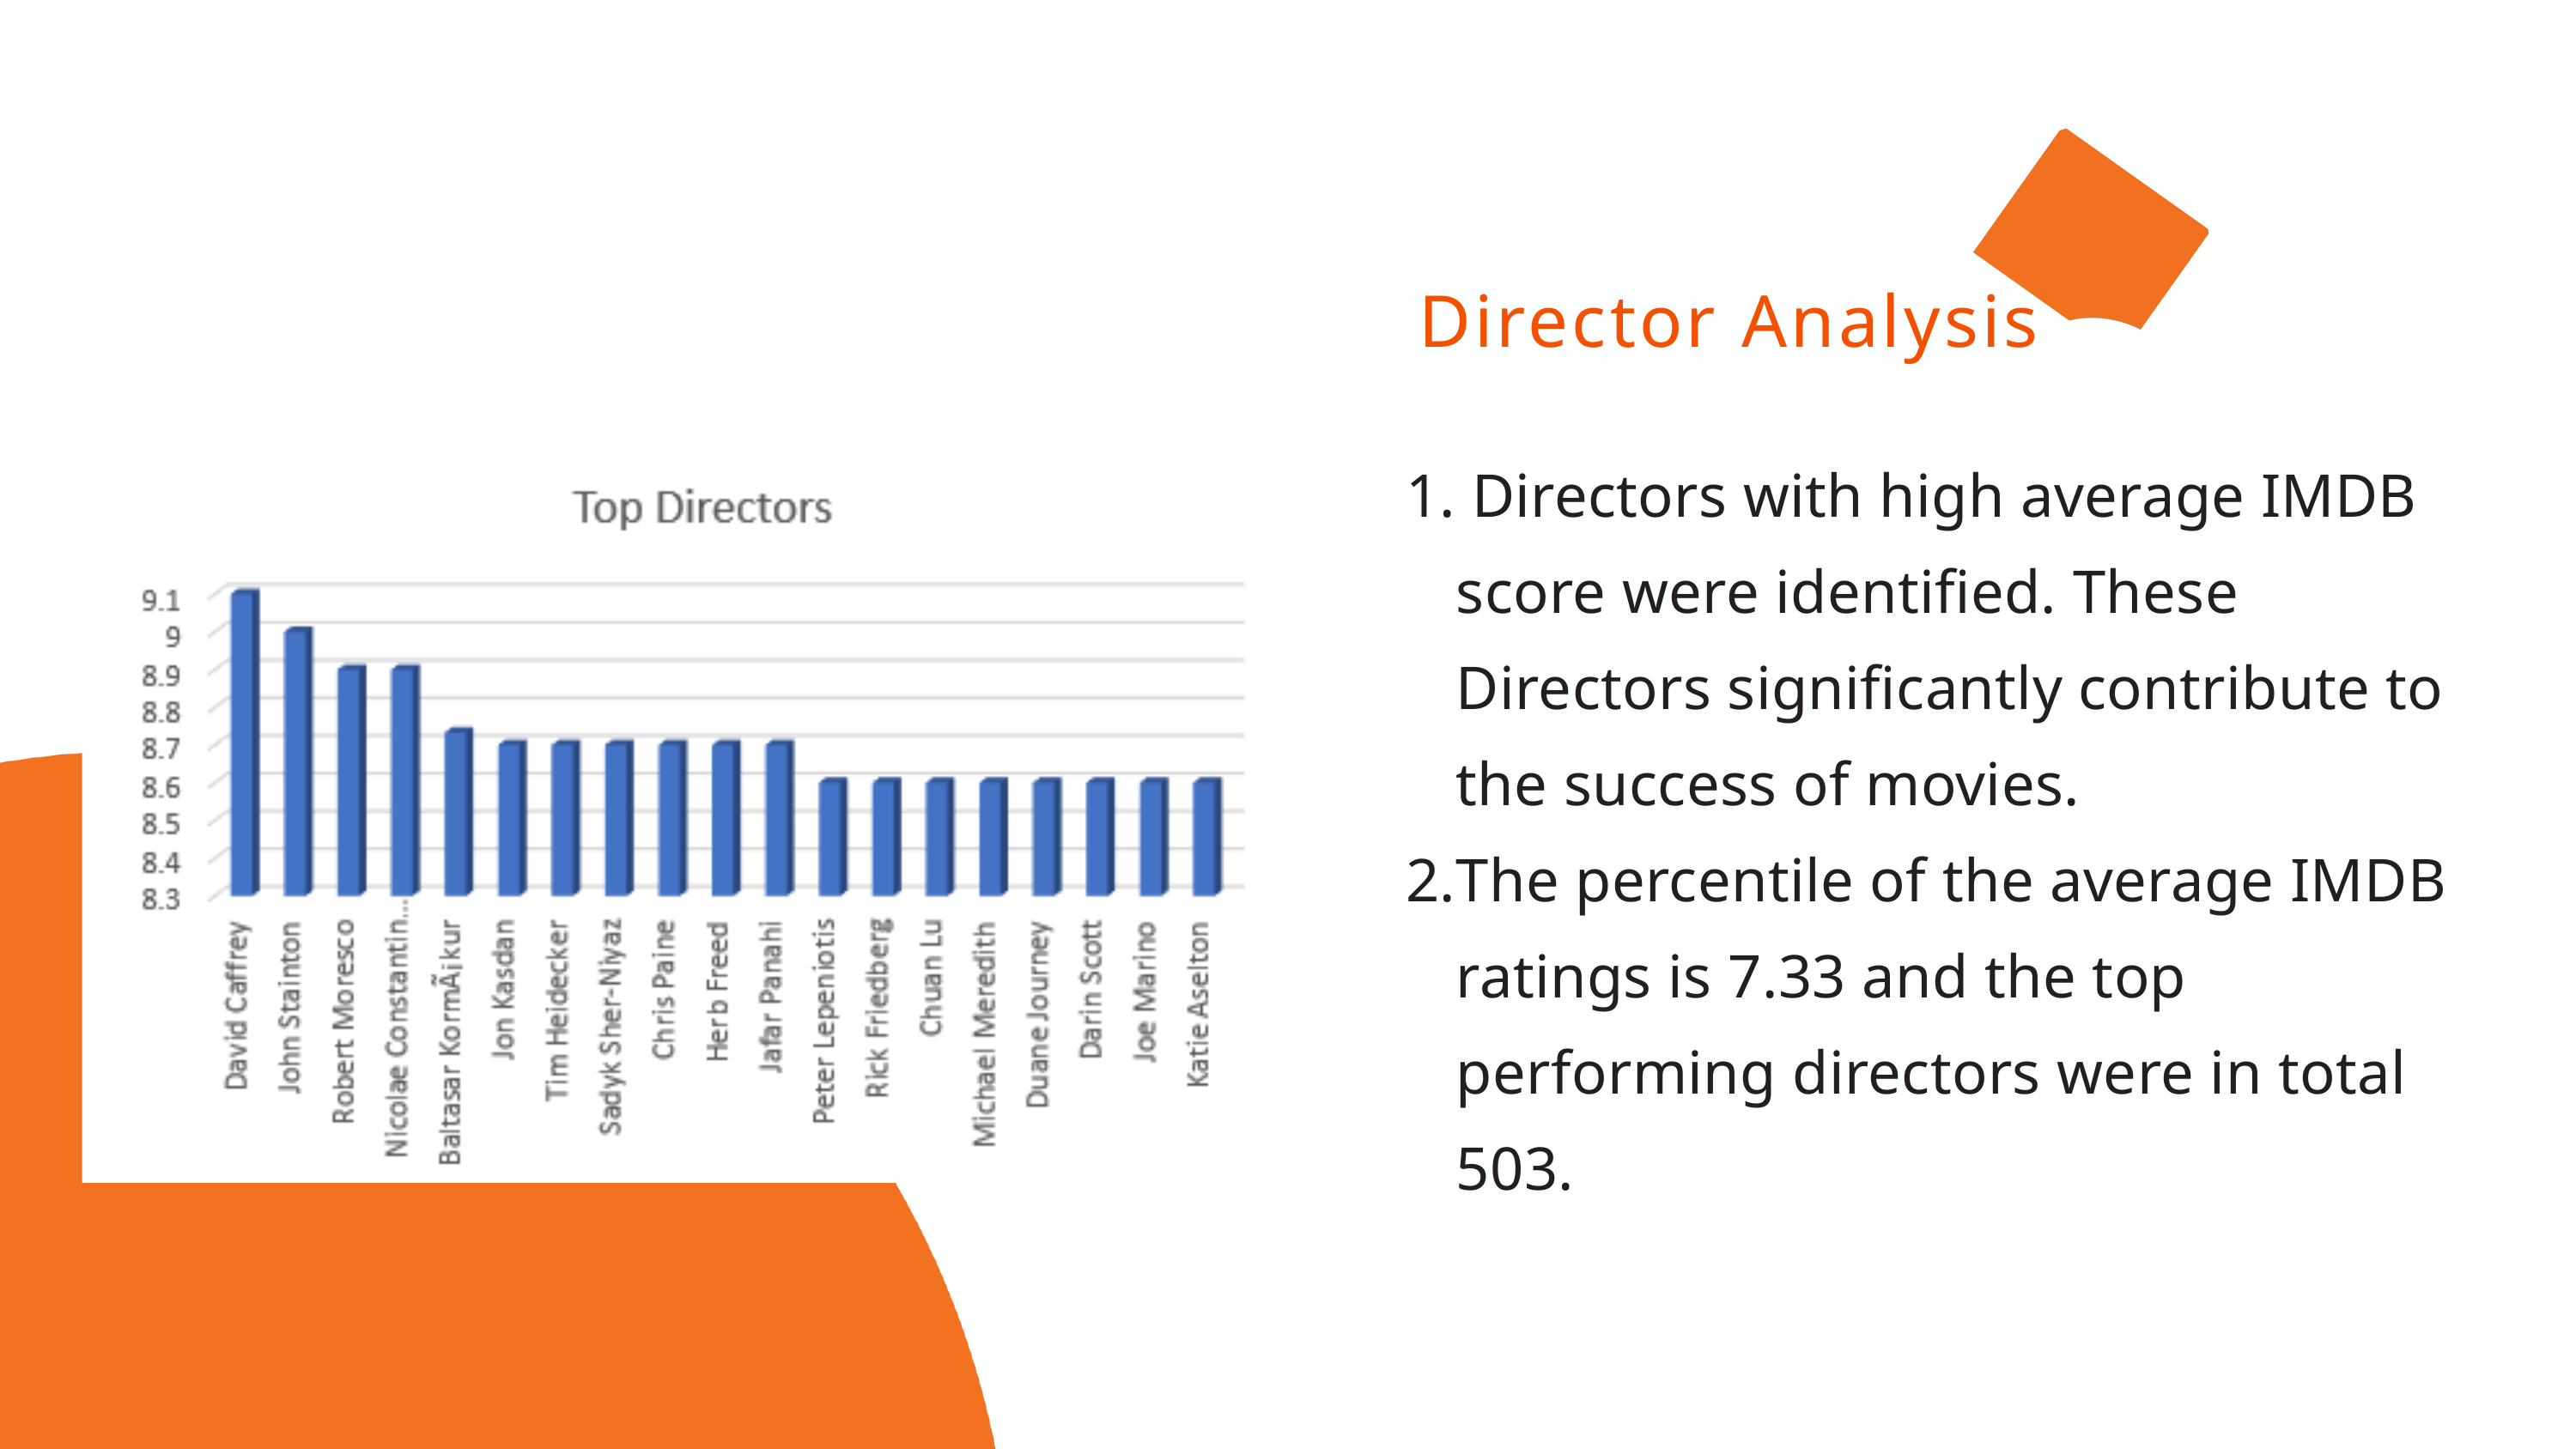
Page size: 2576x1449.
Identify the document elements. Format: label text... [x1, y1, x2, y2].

text_box Director Analysis [1066, 263, 2392, 362]
text_box [82, 451, 1318, 1183]
text_box Directors with high average IMDB score were identified. These Directors significantly contribute to the success of movies. The percentile of the average IMDB ratings is 7.33 and the top performing directors were in total 503. [1355, 432, 2450, 1203]
text_box [1972, 125, 2211, 263]
text_box [0, 750, 1012, 1449]
